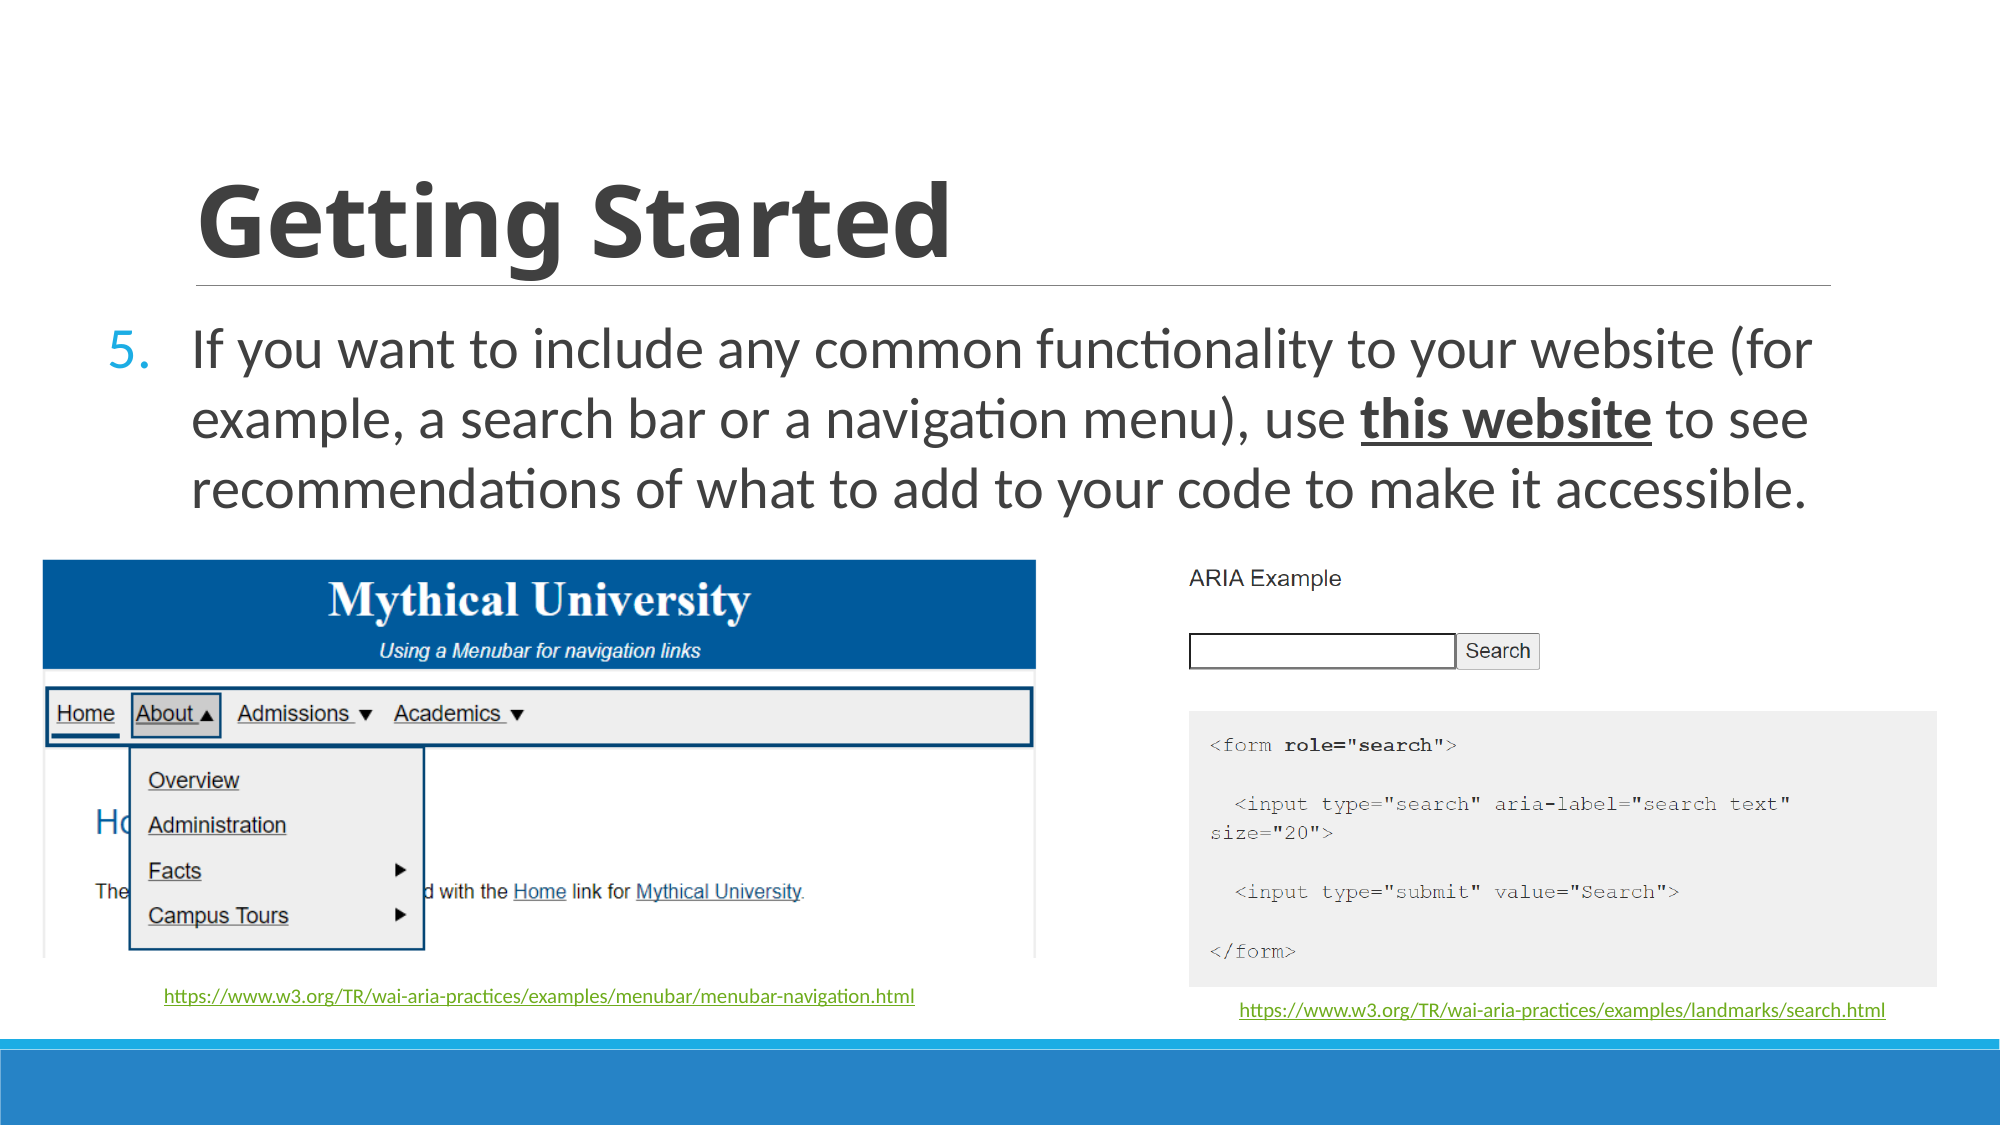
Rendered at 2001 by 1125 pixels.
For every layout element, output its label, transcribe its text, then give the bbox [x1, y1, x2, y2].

title Getting Started [180, 47, 1830, 285]
list If you want to include any common functionality to your website (for example, a search bar or a navigation menu), use this website to see recommendations of what to add to your code to make it accessible. [107, 302, 1967, 1023]
text_box https://www.w3.org/TR/wai-aria-practices/examples/menubar/menubar-navigation.html [33, 975, 1046, 1016]
picture [1181, 550, 1944, 997]
picture [33, 549, 1046, 958]
text_box https://www.w3.org/TR/wai-aria-practices/examples/landmarks/search.html [1196, 1004, 1929, 1029]
